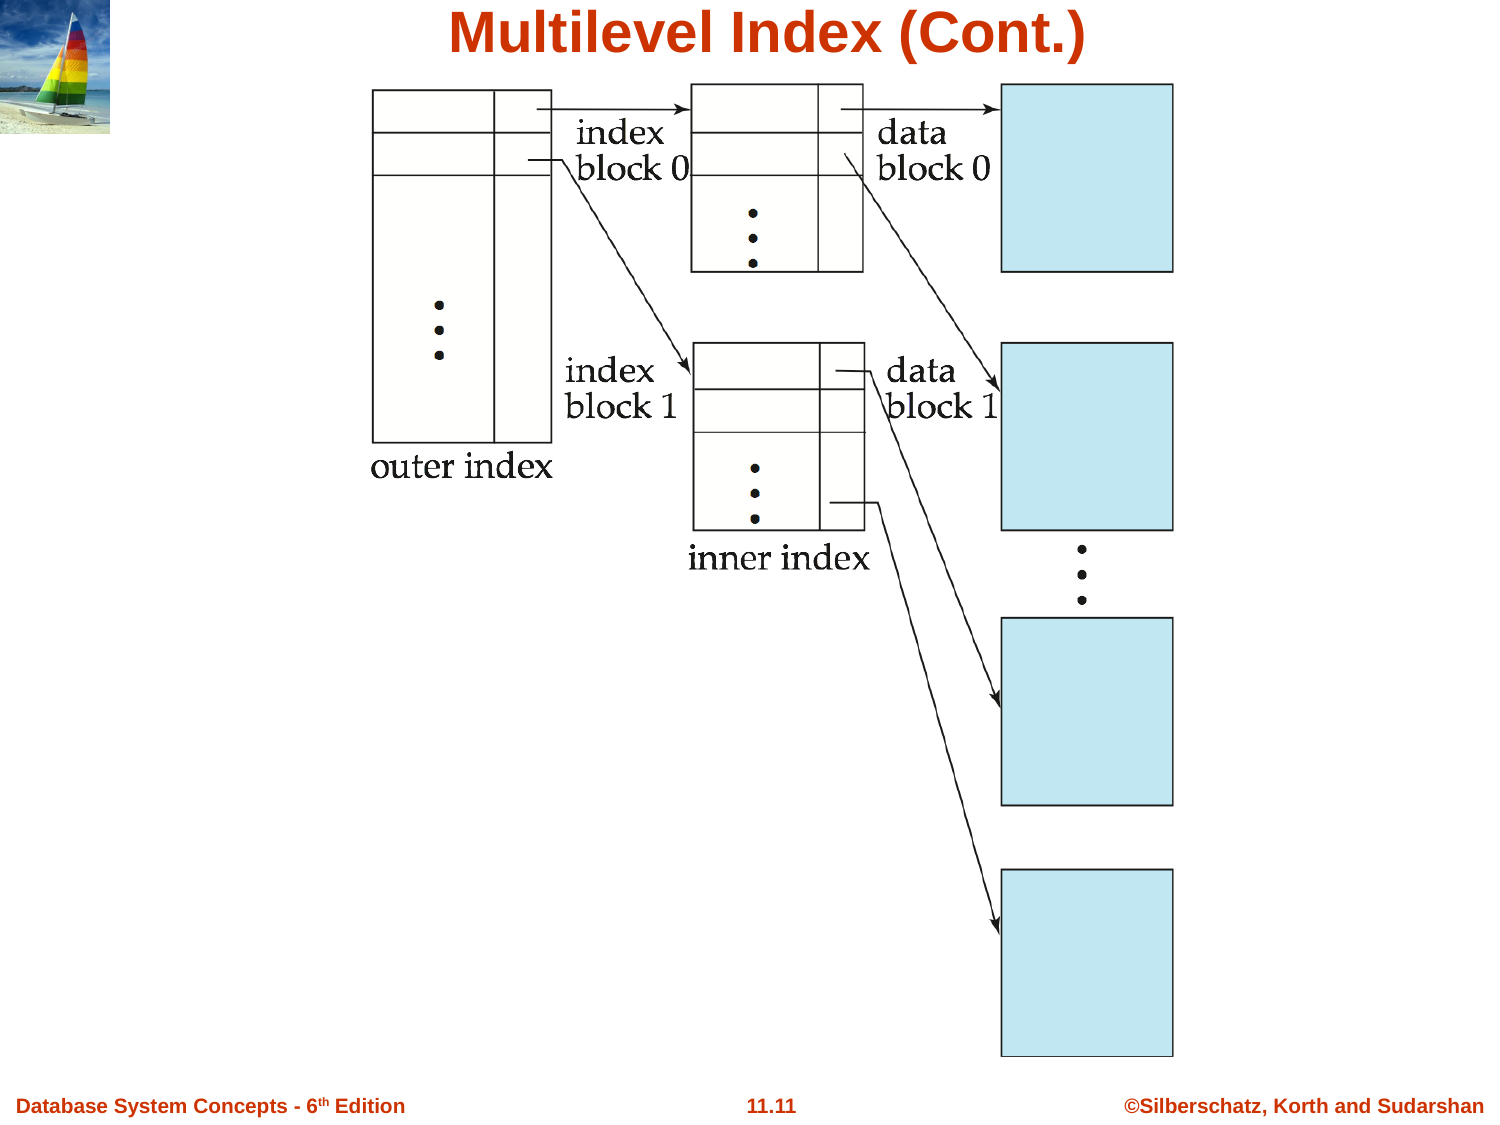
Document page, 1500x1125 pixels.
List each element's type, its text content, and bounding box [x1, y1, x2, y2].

picture [369, 83, 1174, 1058]
title Multilevel Index (Cont.) [105, 0, 1431, 72]
picture [0, 0, 110, 134]
